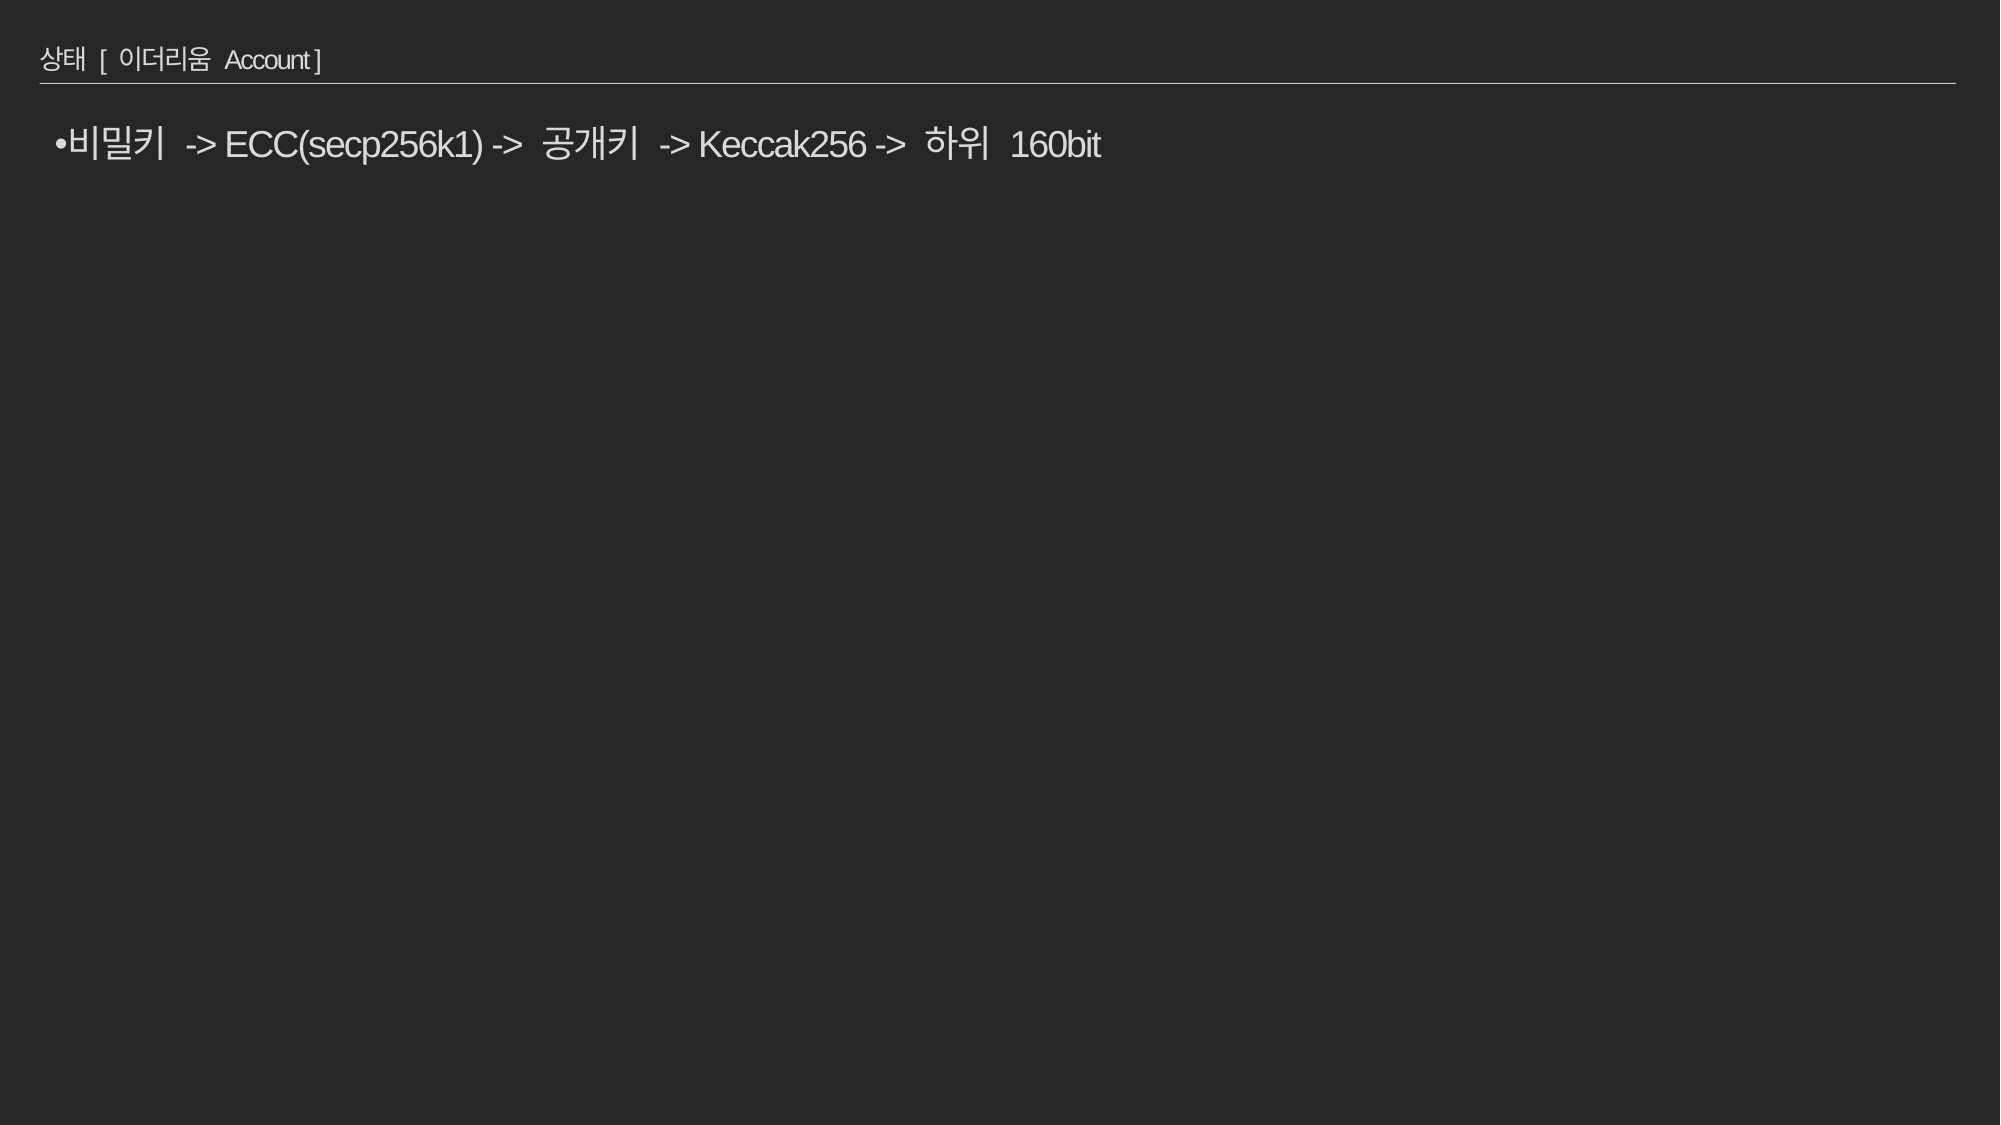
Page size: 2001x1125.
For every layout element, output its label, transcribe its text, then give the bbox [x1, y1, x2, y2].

list 비밀키 -> ECC(secp256k1) -> 공개키 -> Keccak256 -> 하위 160bit [39, 110, 1957, 825]
title 상태 [ 이더리움 Account ] [39, 31, 1961, 84]
